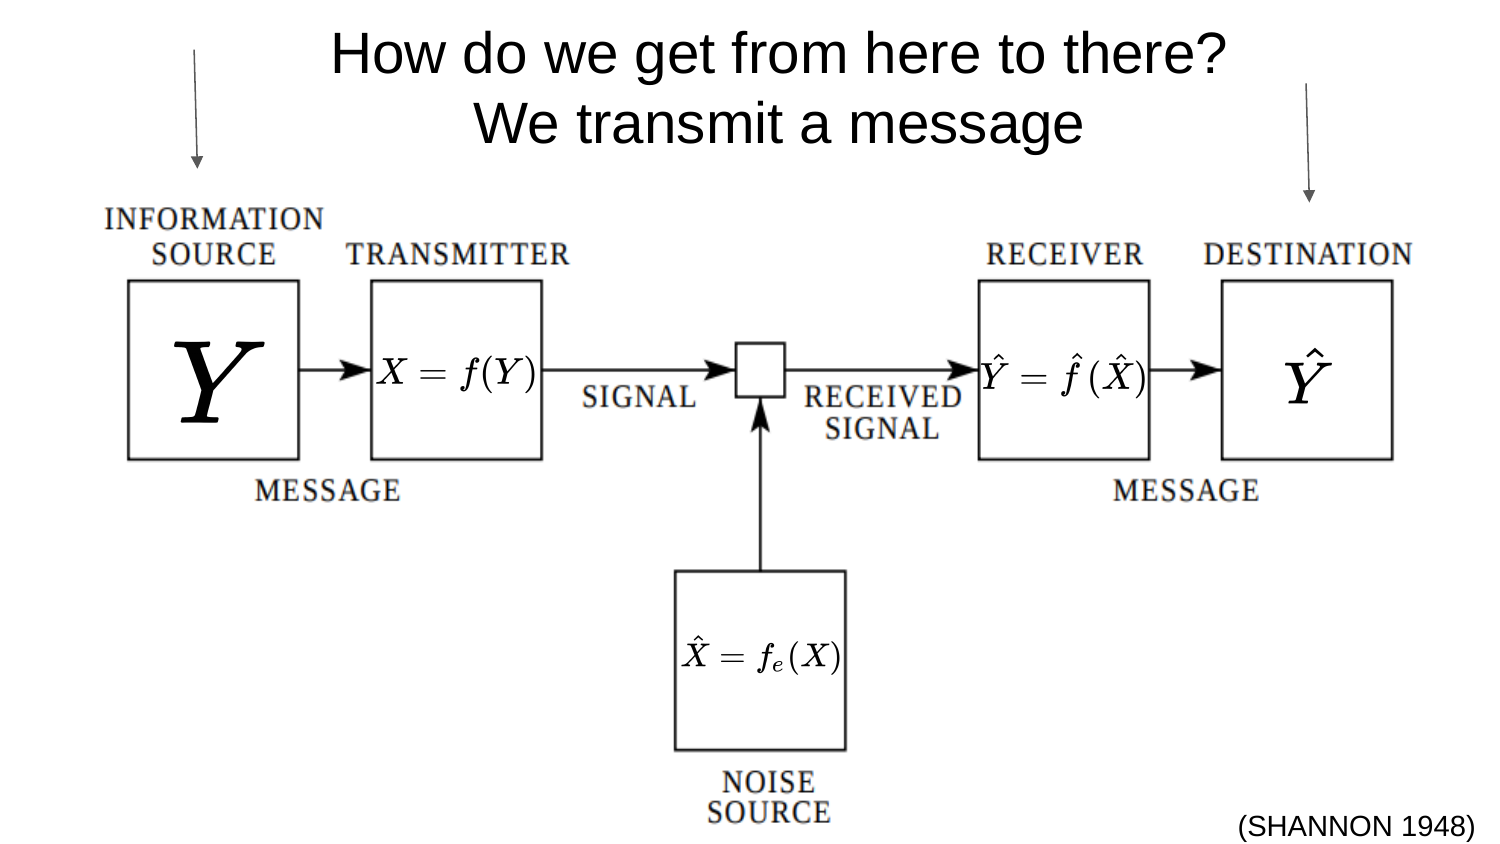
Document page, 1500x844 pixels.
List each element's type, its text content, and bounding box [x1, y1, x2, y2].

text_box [193, 49, 198, 169]
title How do we get from here to there? We transmit a message [251, 0, 1309, 157]
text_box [1305, 83, 1310, 203]
text_box (SHANNON 1948) [1425, 811, 1495, 838]
picture [102, 186, 1421, 844]
